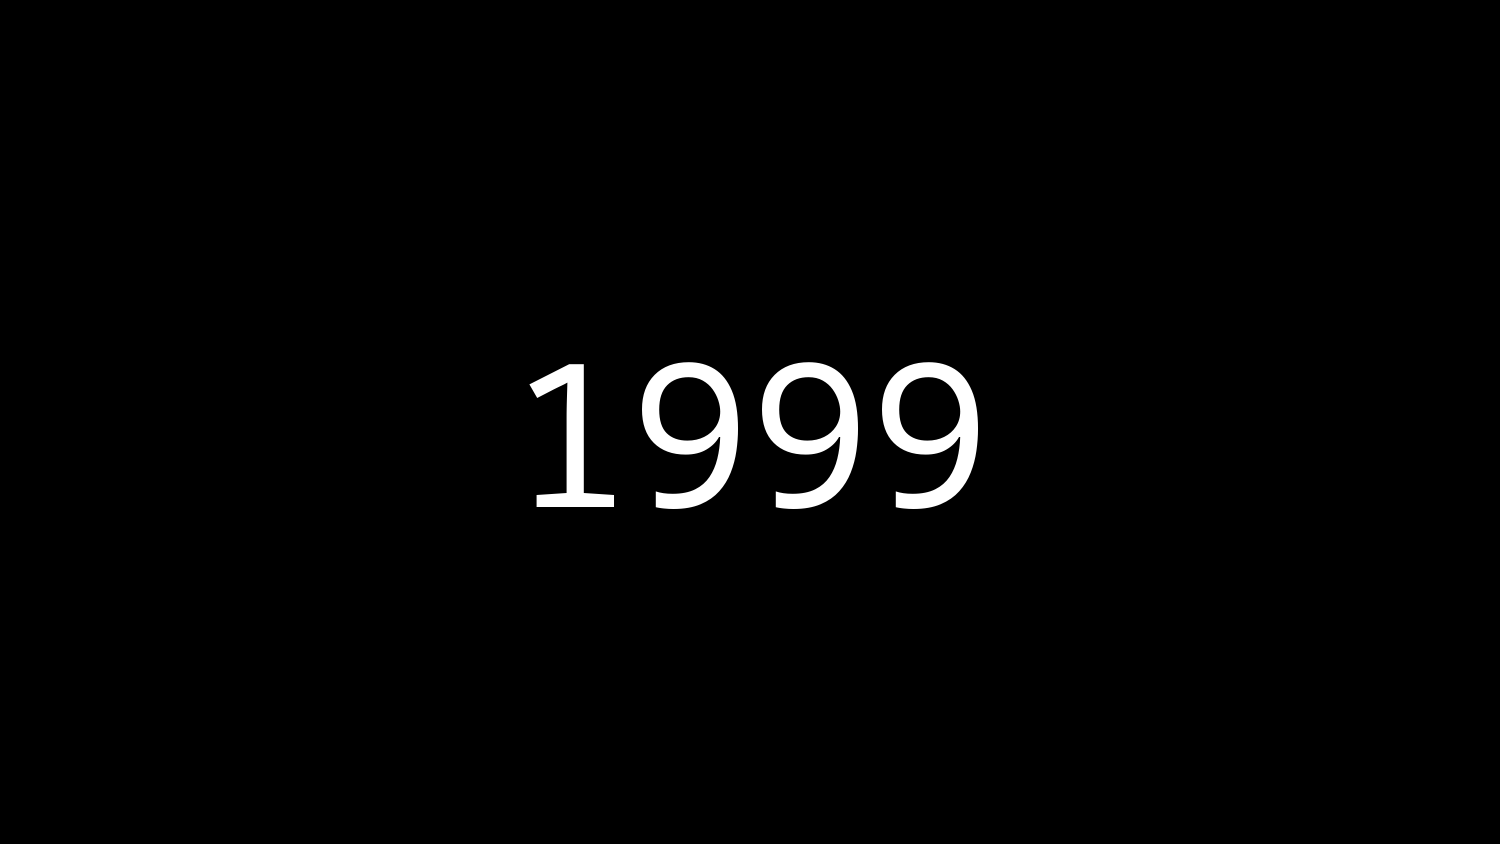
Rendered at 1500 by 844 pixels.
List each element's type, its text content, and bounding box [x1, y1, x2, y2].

text_box 1999 [395, 292, 1105, 552]
